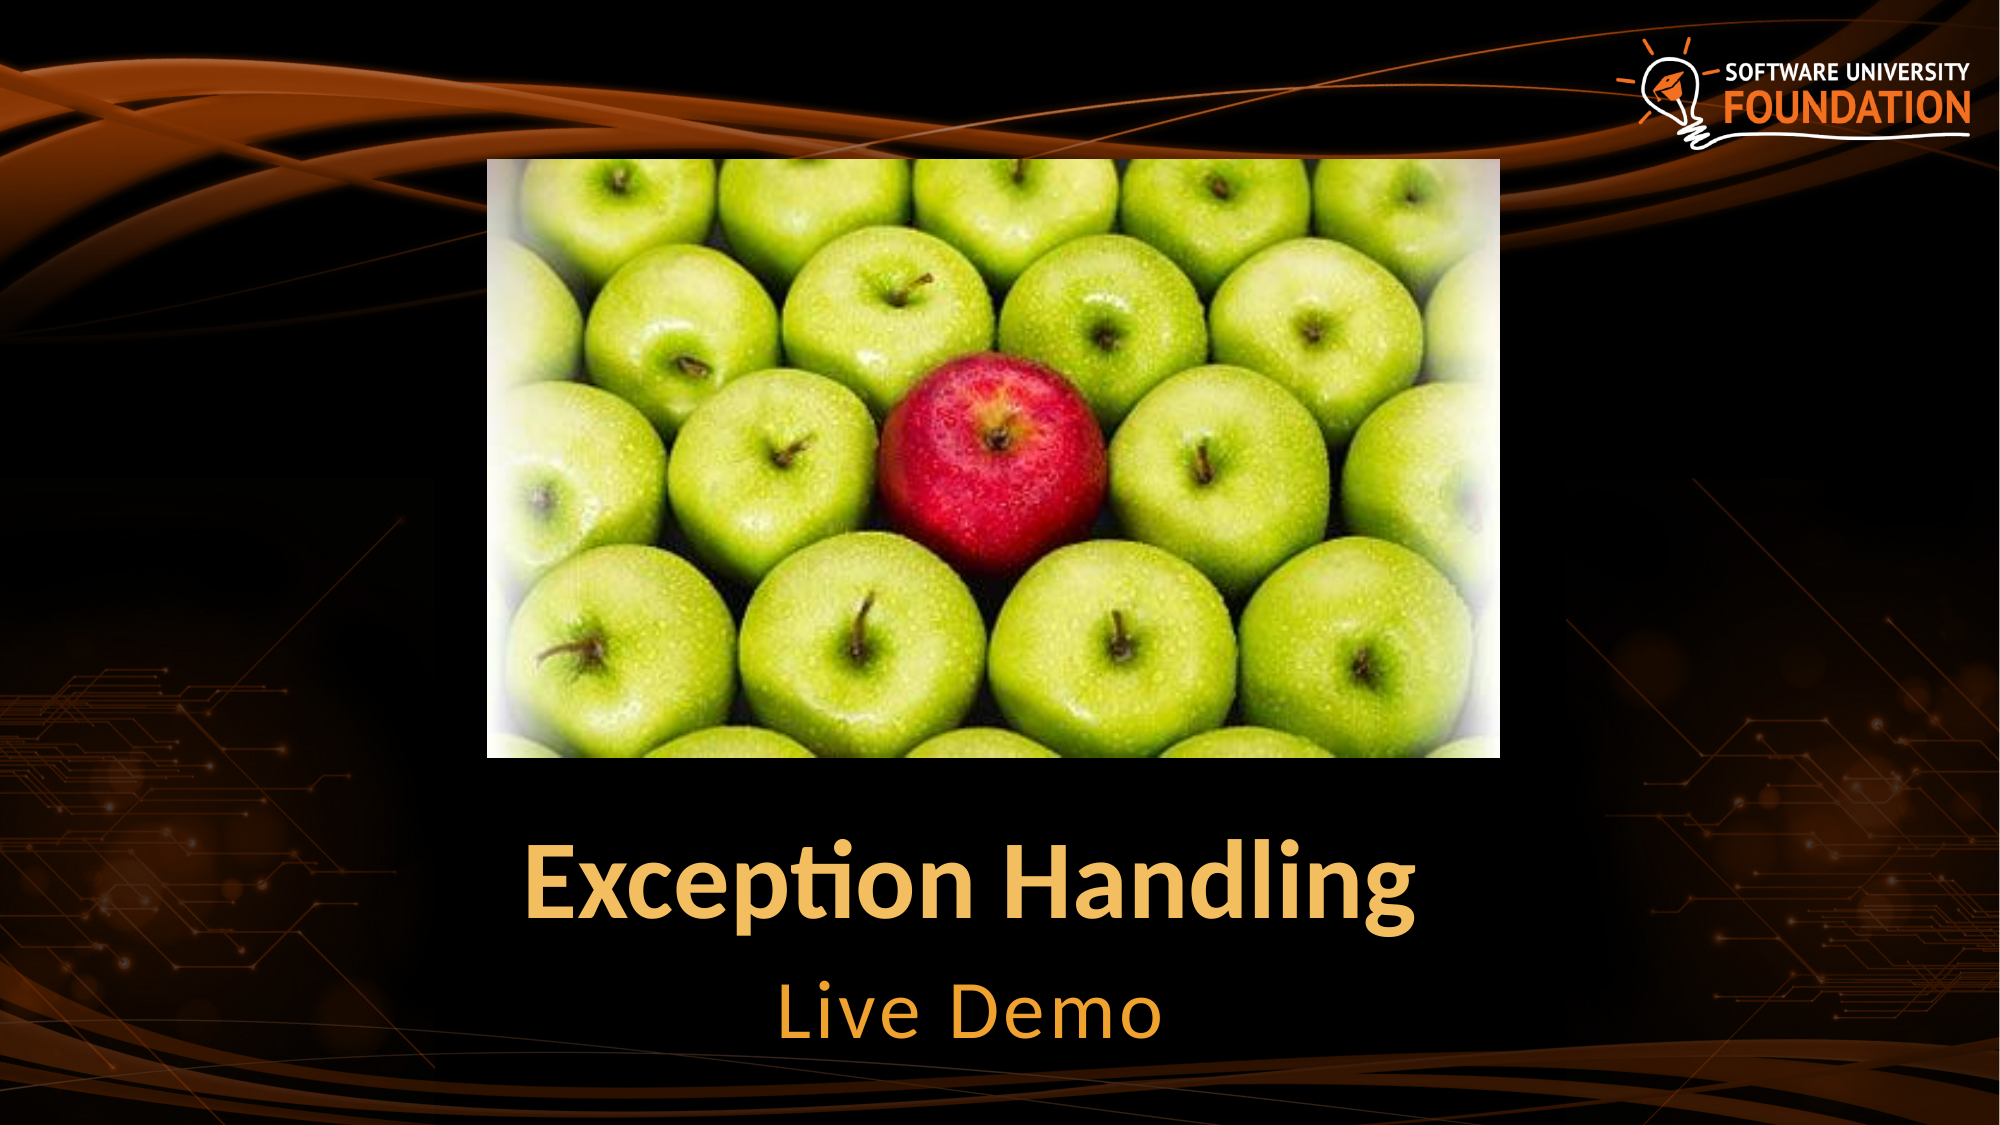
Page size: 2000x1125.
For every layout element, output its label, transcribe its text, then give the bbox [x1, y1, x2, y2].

picture [0, 0, 2000, 1125]
list Live Demo [237, 944, 1704, 1057]
title Exception Handling [237, 812, 1704, 944]
